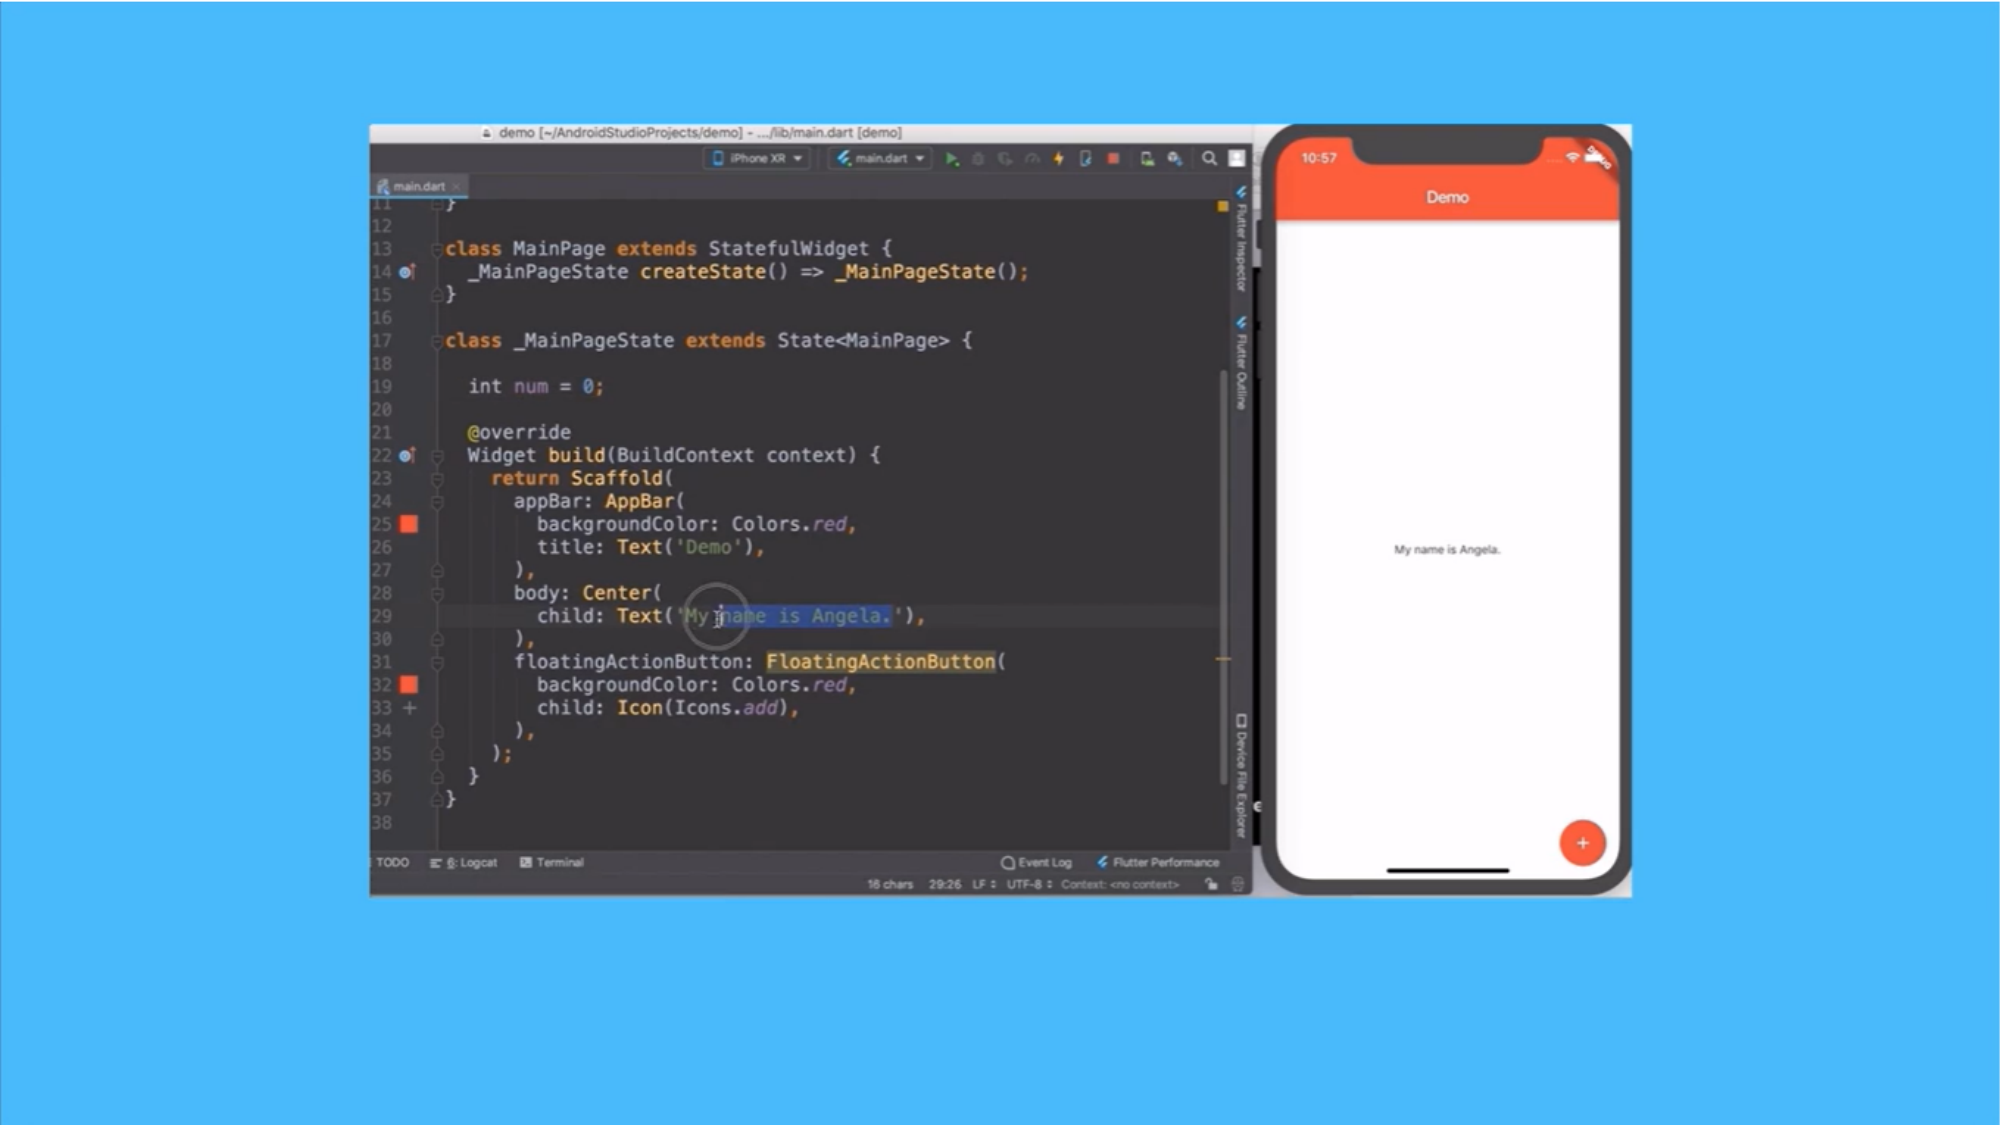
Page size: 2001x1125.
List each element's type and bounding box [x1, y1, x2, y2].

list [0, 0, 2000, 1125]
